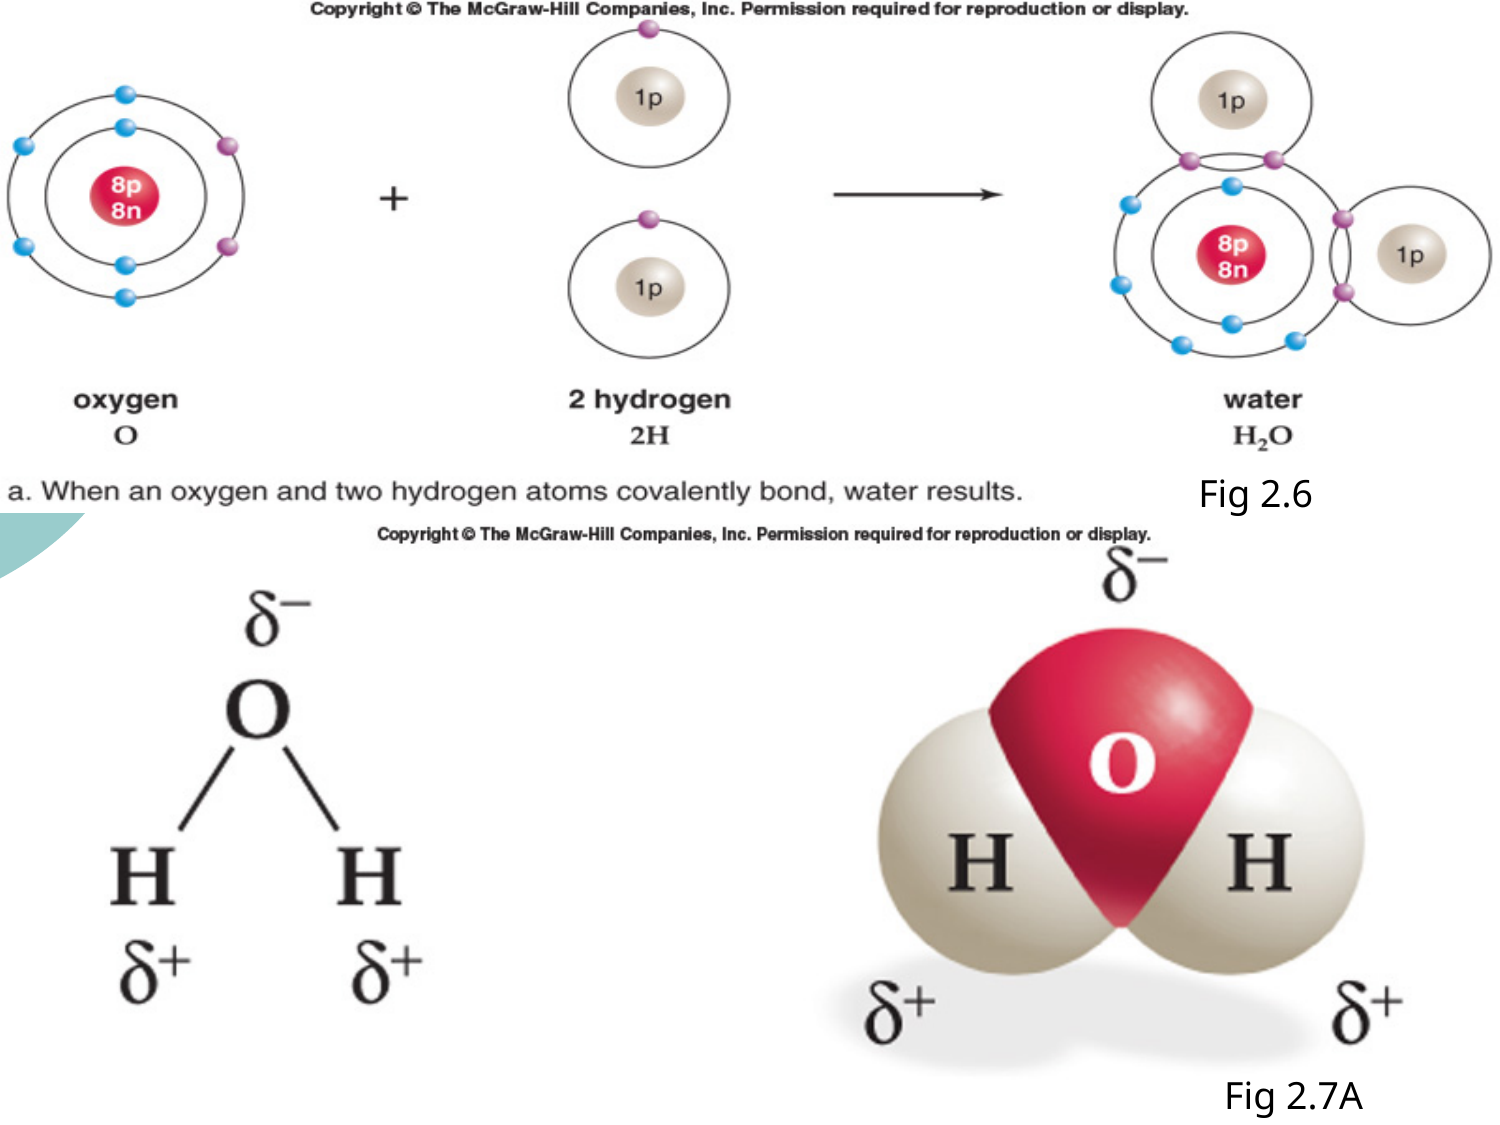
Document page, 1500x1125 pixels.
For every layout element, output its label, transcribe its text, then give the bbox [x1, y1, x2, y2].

text_box Fig 2.7A [1209, 1088, 1379, 1125]
picture [0, 0, 1500, 513]
picture [104, 524, 1426, 1080]
